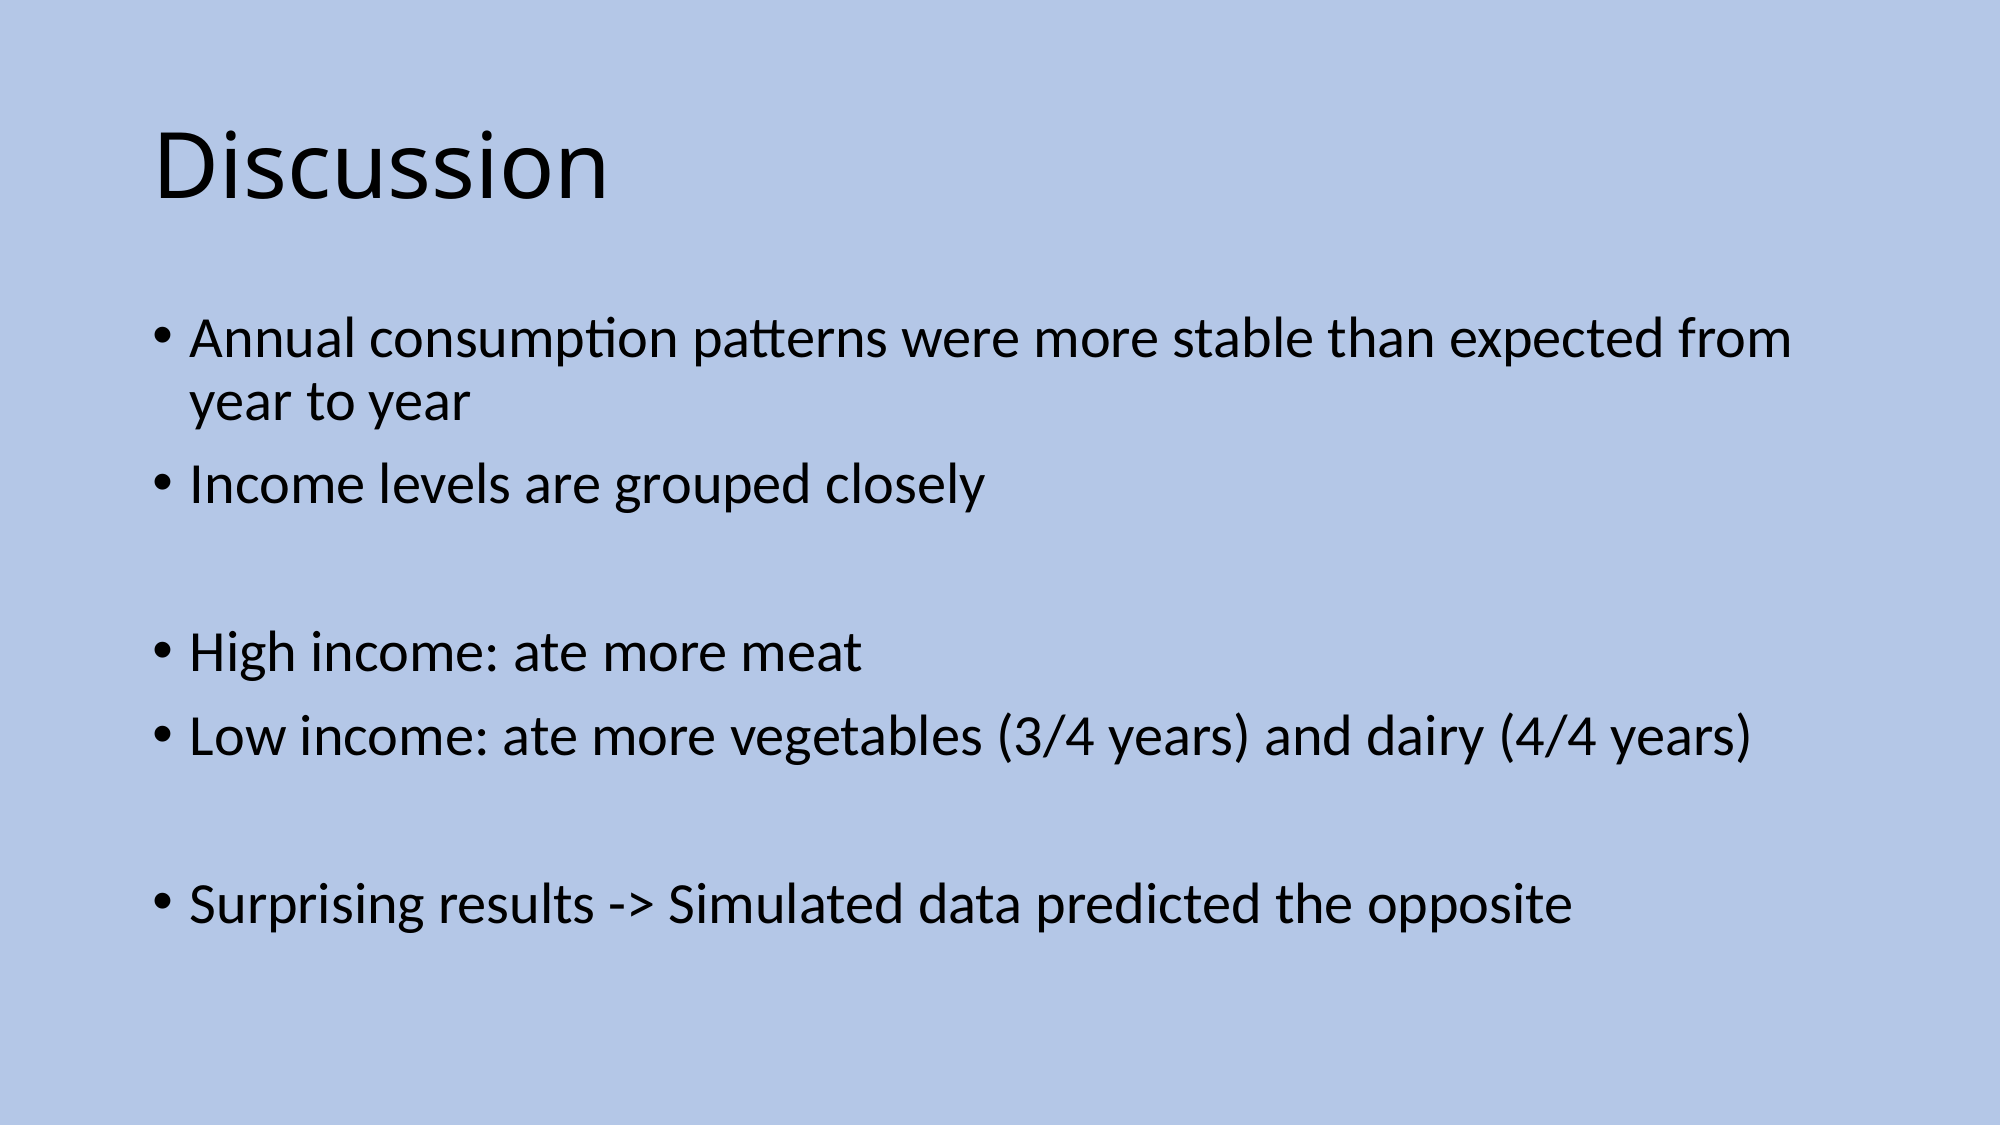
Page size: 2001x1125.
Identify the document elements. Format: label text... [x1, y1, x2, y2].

list Annual consumption patterns were more stable than expected from year to year Income levels are grouped closely High income: ate more meat Low income: ate more vegetables (3/4 years) and dairy (4/4 years) Surprising results -> Simulated data predicted the opposite [137, 299, 1863, 1014]
title Discussion [137, 59, 1863, 278]
